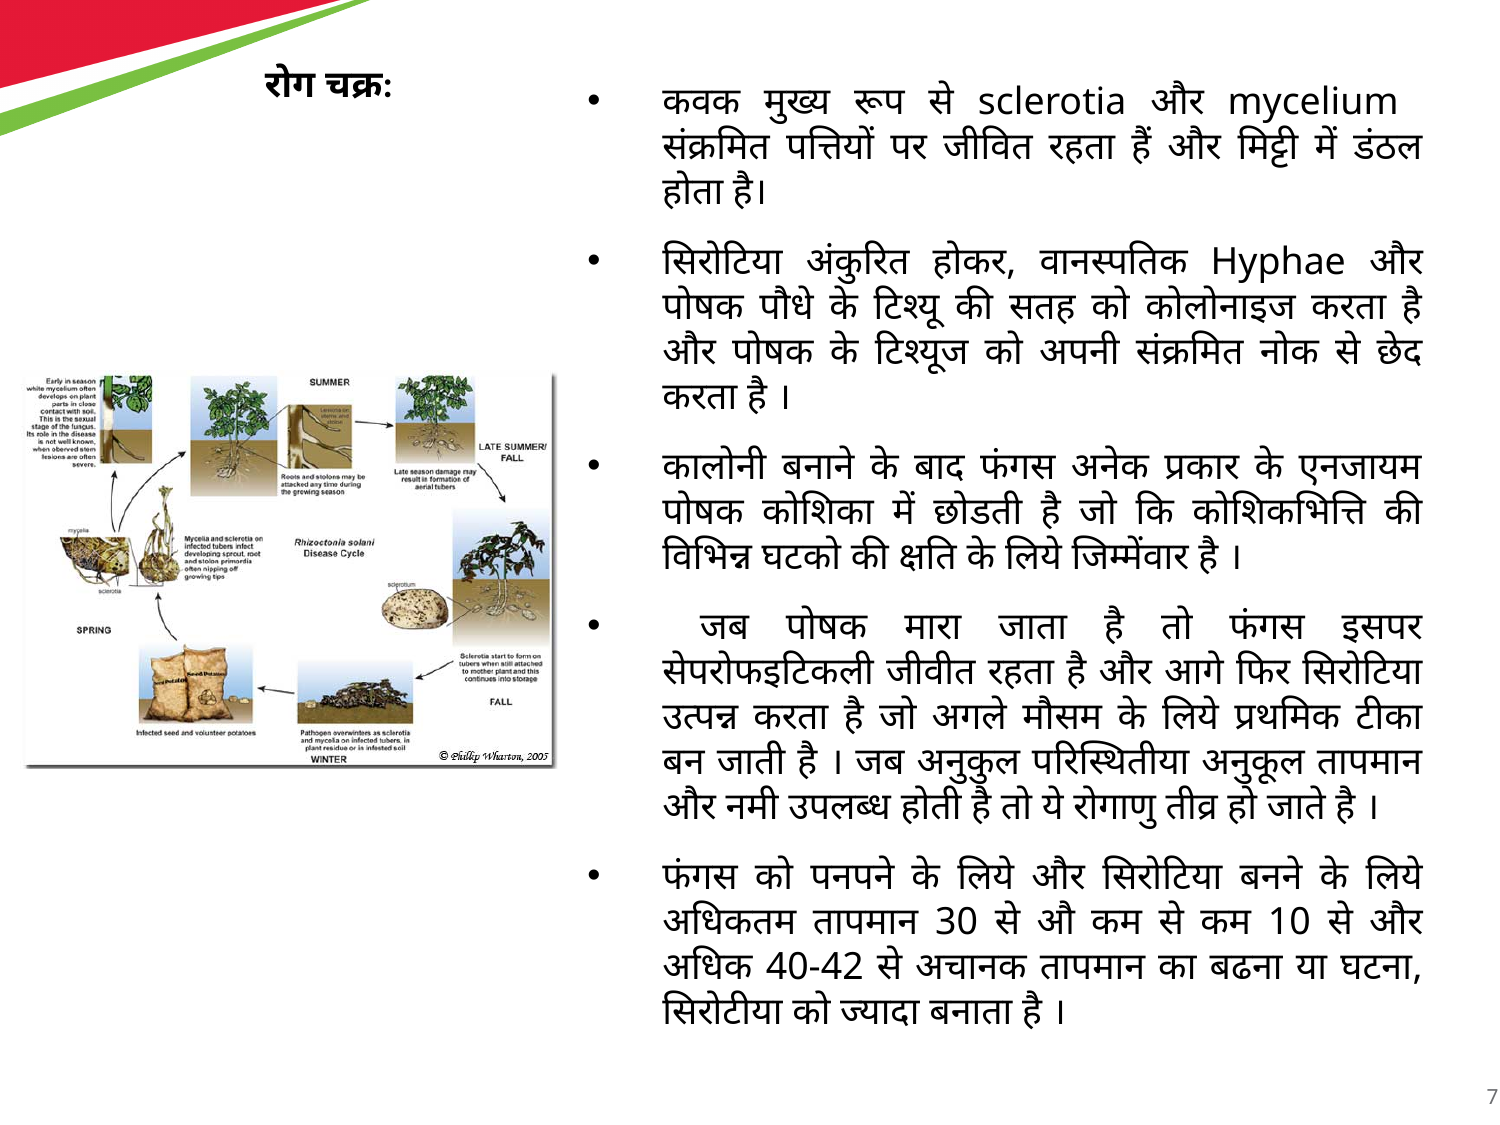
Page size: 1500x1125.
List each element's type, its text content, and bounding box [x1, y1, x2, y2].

text_box कवक मुख्य रूप से sclerotia और mycelium संक्रमित पत्तियों पर जीवित रहता हैं और मिट्टी में डंठल होता है। सिरोटिया अंकुरित होकर, वानस्पतिक Hyphae और पोषक पौधे के टिश्यू की सतह को कोलोनाइज करता है और पोषक के टिश्यूज को अपनी संक्रमित नोक से छेद करता है । कालोनी बनाने के बाद फंगस अनेक प्रकार के एनजायम पोषक कोशिका में छोडती है जो कि कोशिकभित्ति की विभिन्न घटको की क्षति के लिये जिम्मेंवार है । जब पोषक मारा जाता है तो फंगस इसपर सेपरोफइटिकली जीवीत रहता है और आगे फिर सिरोटिया उत्पन्न करता है जो अगले मौसम के लिये प्रथमिक टीका बन जाती है । जब अनुकुल परिस्थितीया अनुकूल तापमान और नमी उपलब्ध होती है तो ये रोगाणु तीव्र हो जाते है । फंगस को पनपने के लिये और सिरोटिया बनने के लिये अधिकतम तापमान 30 से औ कम से कम 10 से और अधिक 40-42 से अचानक तापमान का बढना या घटना, सिरोटीया को ज्यादा बनाता है । [572, 69, 1438, 1040]
text_box रोग चक्र: [250, 52, 408, 113]
picture [20, 370, 558, 769]
picture [0, 0, 373, 136]
